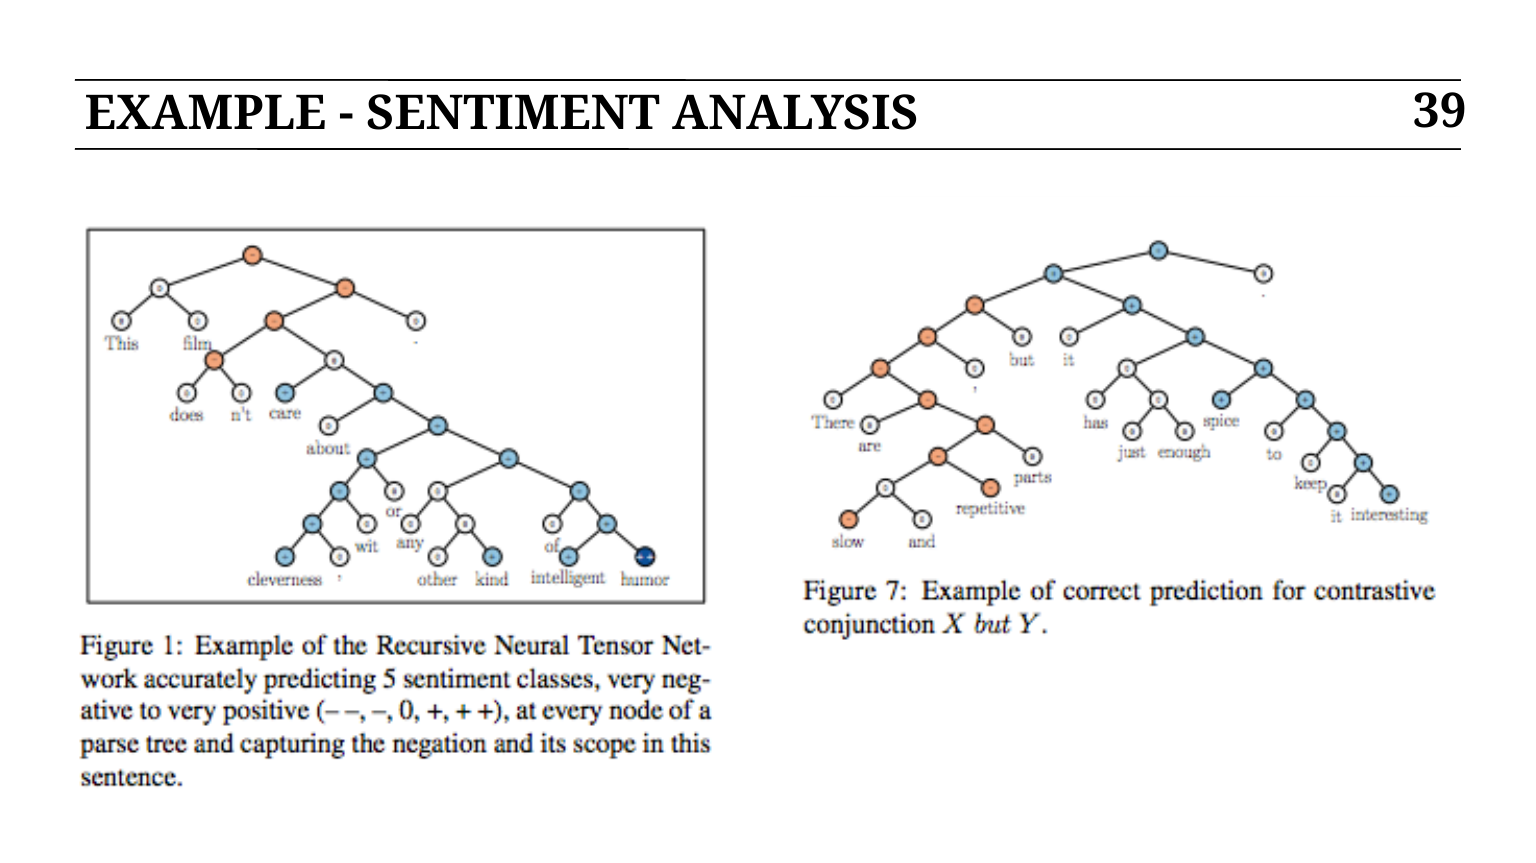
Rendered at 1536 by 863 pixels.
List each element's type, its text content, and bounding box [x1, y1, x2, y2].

slide_number 39 [1410, 83, 1470, 142]
picture [791, 195, 1461, 667]
picture [71, 217, 744, 828]
title EXAMPLE - SENTIMENT ANALYSIS [76, 82, 1369, 251]
